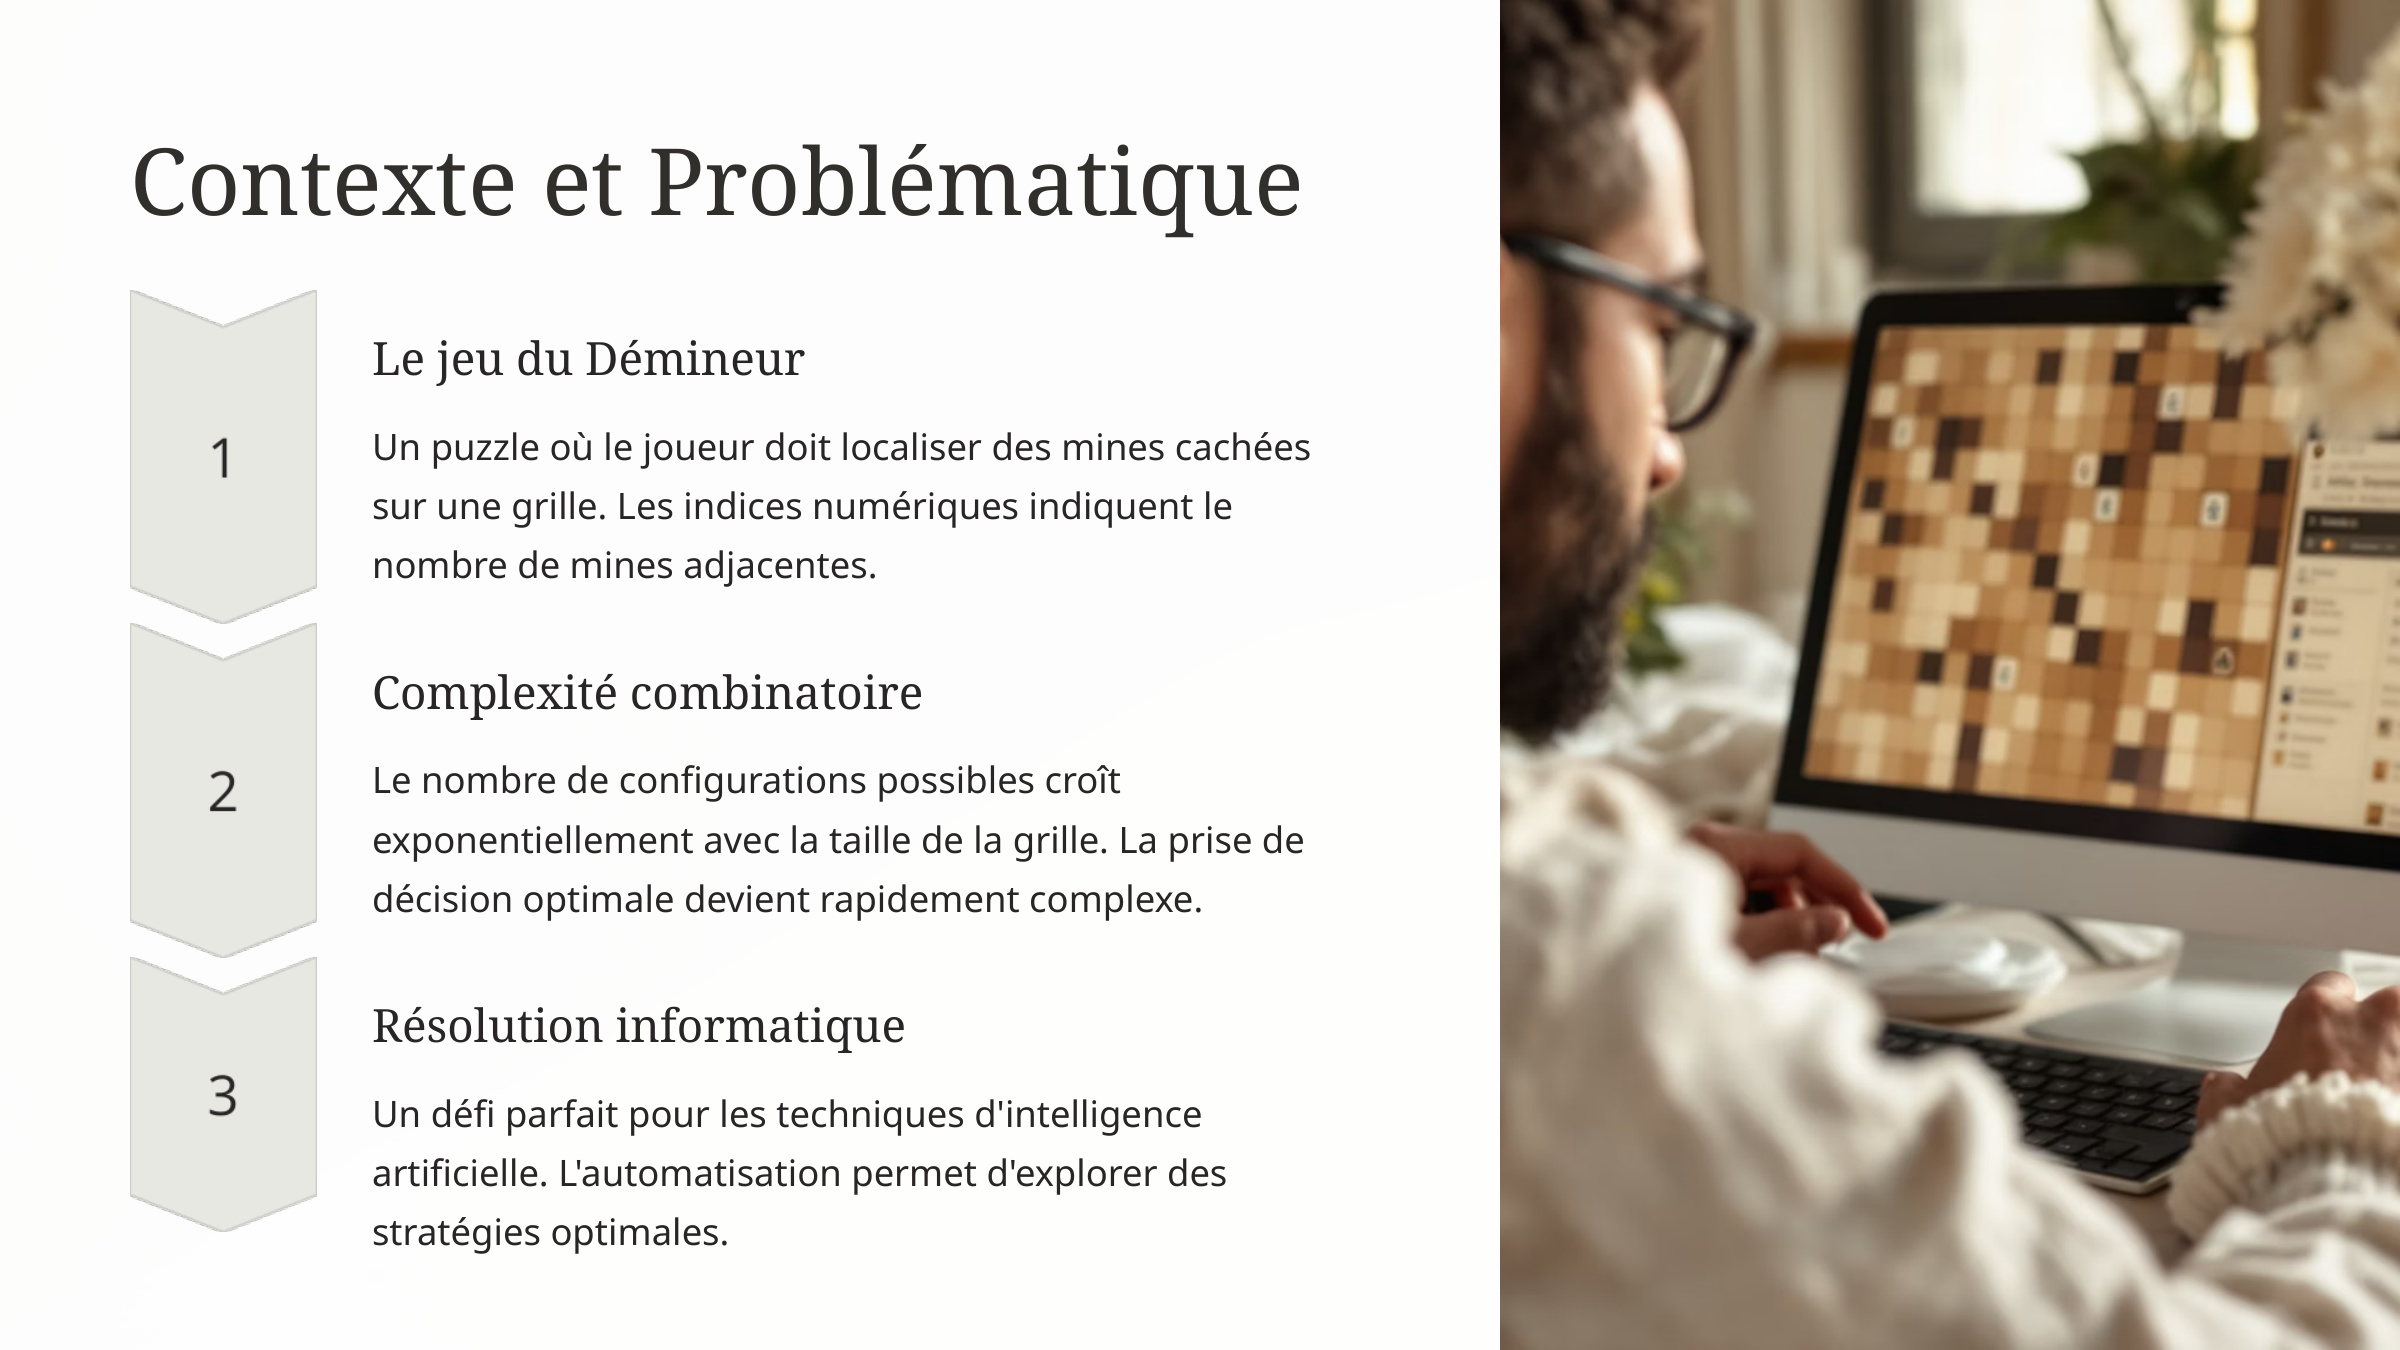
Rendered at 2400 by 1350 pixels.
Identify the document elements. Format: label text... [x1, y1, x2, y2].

text_box Un puzzle où le joueur doit localiser des mines cachées sur une grille. Les indices numériques indiquent le nombre de mines adjacentes. [372, 408, 1370, 587]
text_box Le nombre de configurations possibles croît exponentiellement avec la taille de la grille. La prise de décision optimale devient rapidement complexe. [372, 741, 1370, 921]
picture [1499, 0, 2400, 1350]
text_box Résolution informatique [371, 994, 876, 1053]
text_box Le jeu du Démineur [371, 327, 838, 386]
text_box Contexte et Problématique [130, 118, 1226, 235]
text_box Un défi parfait pour les techniques d'intelligence artificielle. L'automatisation permet d'explorer des stratégies optimales. [372, 1075, 1370, 1195]
picture [130, 290, 317, 1232]
text_box Complexité combinatoire [371, 661, 891, 720]
